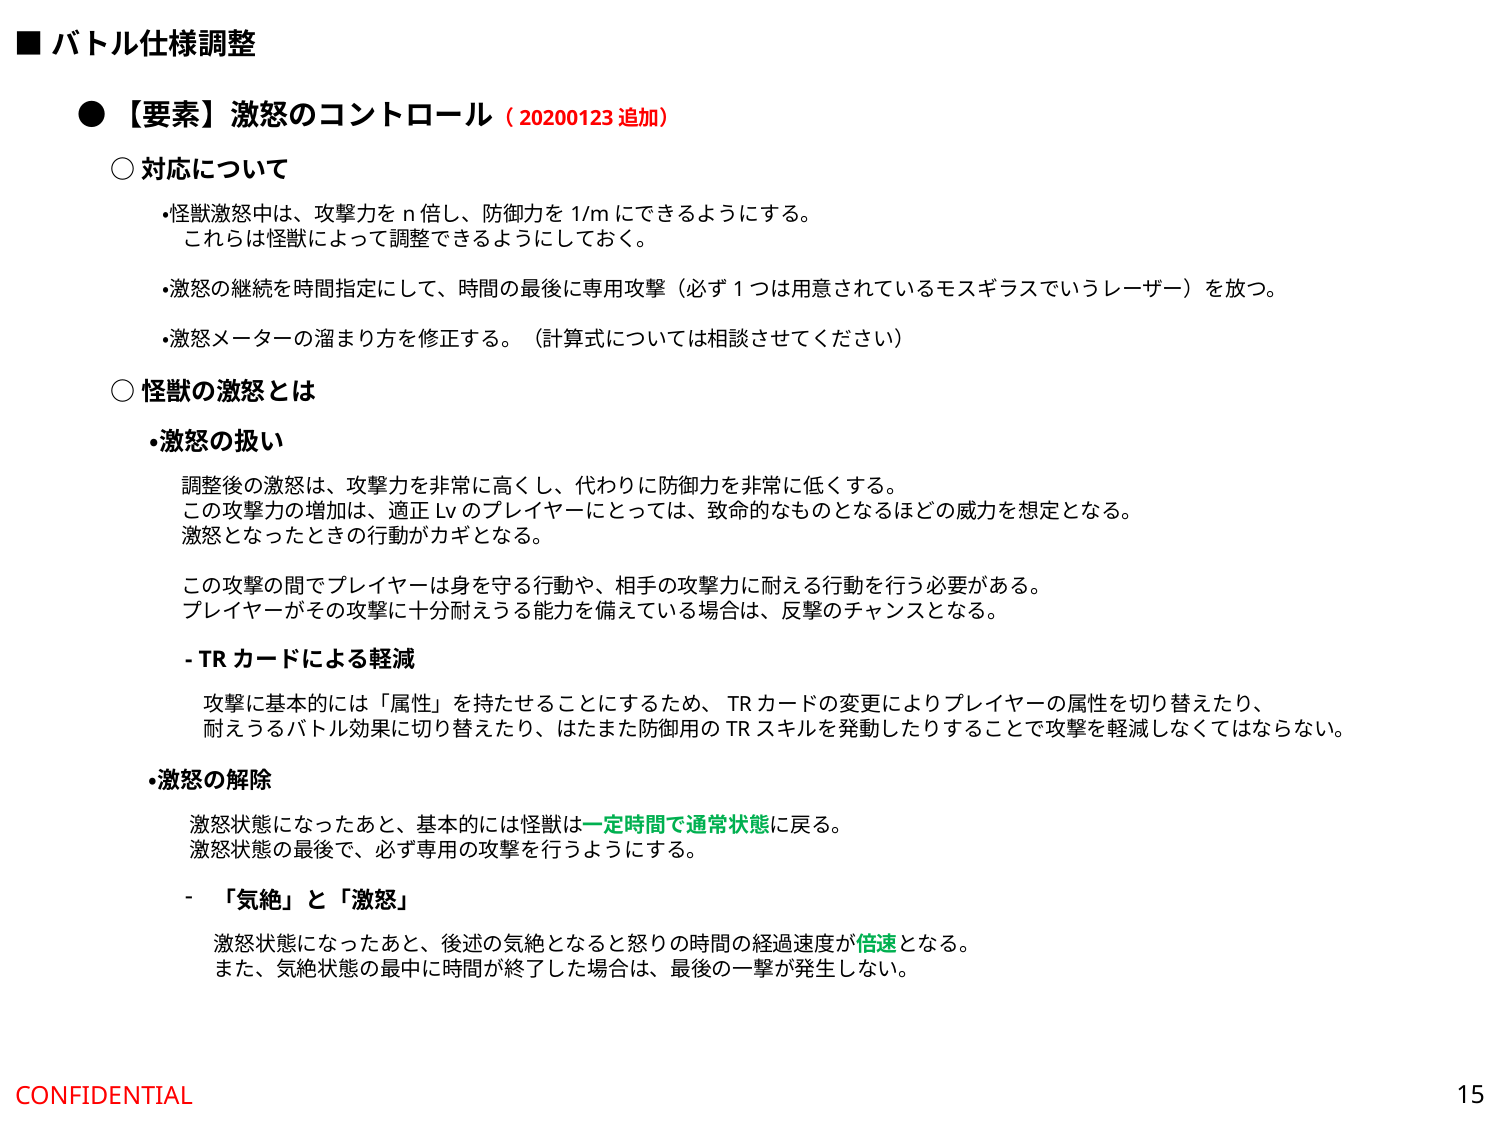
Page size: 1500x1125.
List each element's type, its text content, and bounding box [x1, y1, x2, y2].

text_box ・怪獣激怒中は、攻撃力をn倍し、防御力を1/mにできるようにする。 これらは怪獣によって調整できるようにしておく。 ・激怒の継続を時間指定にして、時間の最後に専用攻撃（必ず1つは用意されているモスギラスでいうレーザー）を放つ。 ・激怒メーターの溜まり方を修正する。（計算式については相談させてください） [147, 192, 1302, 358]
text_box ○対応について [95, 145, 306, 191]
text_box 激怒状態になったあと、基本的には怪獣は一定時間で通常状態に戻る。 激怒状態の最後で、必ず専用の攻撃を行うようにする。 [174, 804, 868, 869]
text_box 激怒状態になったあと、後述の気絶となると怒りの時間の経過速度が倍速となる。 また、気絶状態の最中に時間が終了した場合は、最後の一撃が発生しない。 [199, 923, 995, 989]
text_box ・激怒の扱い [134, 417, 300, 463]
text_box 攻撃に基本的には「属性」を持たせることにするため、TRカードの変更によりプレイヤーの属性を切り替えたり、 耐えうるバトル効果に切り替えたり、はたまた防御用のTRスキルを発動したりすることで攻撃を軽減しなくてはならない。 [188, 683, 1371, 749]
text_box 調整後の激怒は、攻撃力を非常に高くし、代わりに防御力を非常に低くする。 この攻撃力の増加は、適正Lvのプレイヤーにとっては、致命的なものとなるほどの威力を想定となる。 激怒となったときの行動がカギとなる。 この攻撃の間でプレイヤーは身を守る行動や、相手の攻撃力に耐える行動を行う必要がある。 プレイヤーがその攻撃に十分耐えうる能力を備えている場合は、反撃のチャンスとなる。 [166, 465, 1158, 631]
text_box ●【要素】激怒のコントロール（20200123追加） [62, 88, 696, 139]
text_box 「気絶」と「激怒」 [170, 878, 436, 921]
text_box ・激怒の解除 [133, 758, 288, 801]
text_box ○怪獣の激怒とは [95, 368, 331, 413]
text_box ■バトル仕様調整 [0, 17, 272, 68]
footer CONFIDENTIAL [0, 1065, 507, 1125]
slide_number 15 [1162, 1065, 1500, 1125]
text_box - TRカードによる軽減 [170, 637, 431, 680]
